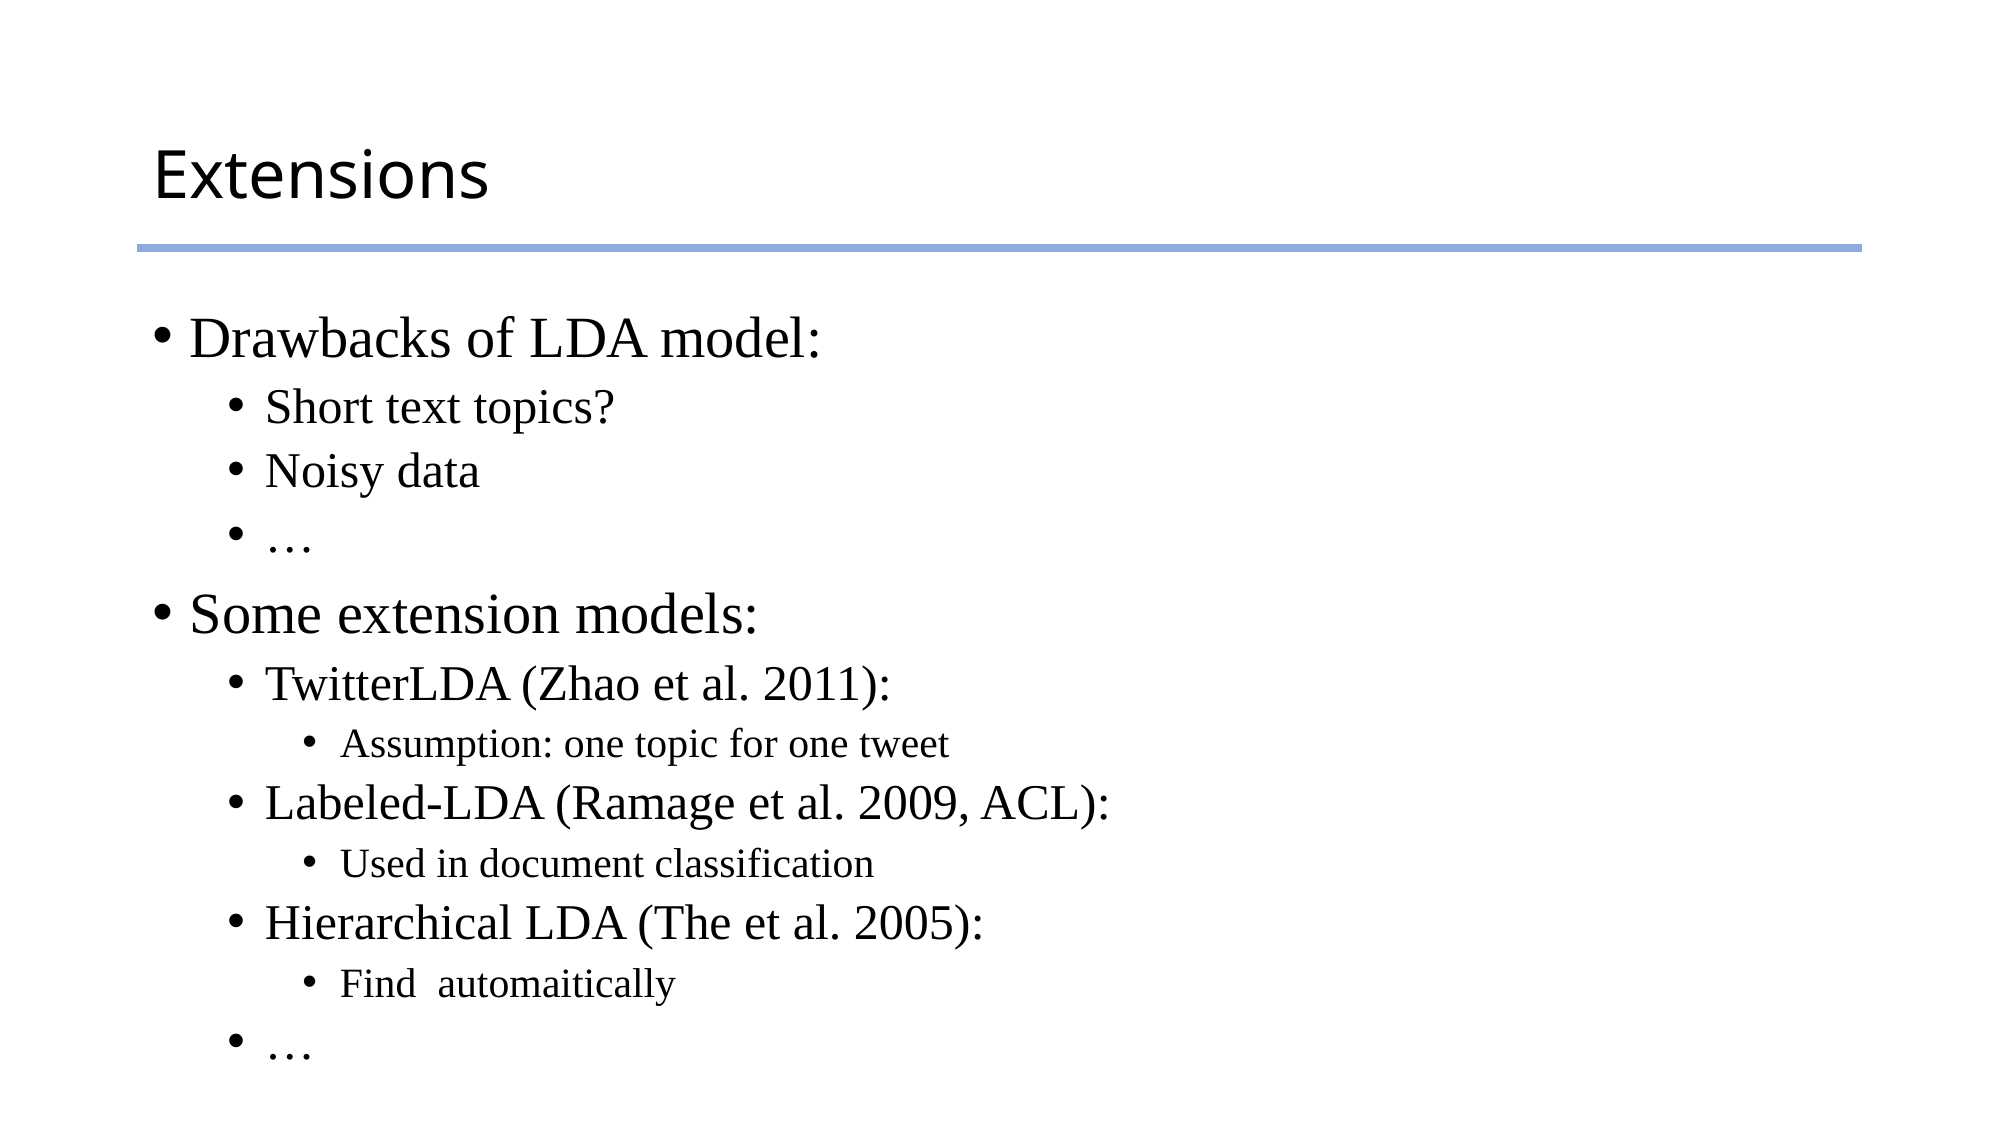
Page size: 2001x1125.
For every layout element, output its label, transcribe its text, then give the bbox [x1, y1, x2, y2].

title Extensions [137, 108, 1863, 246]
